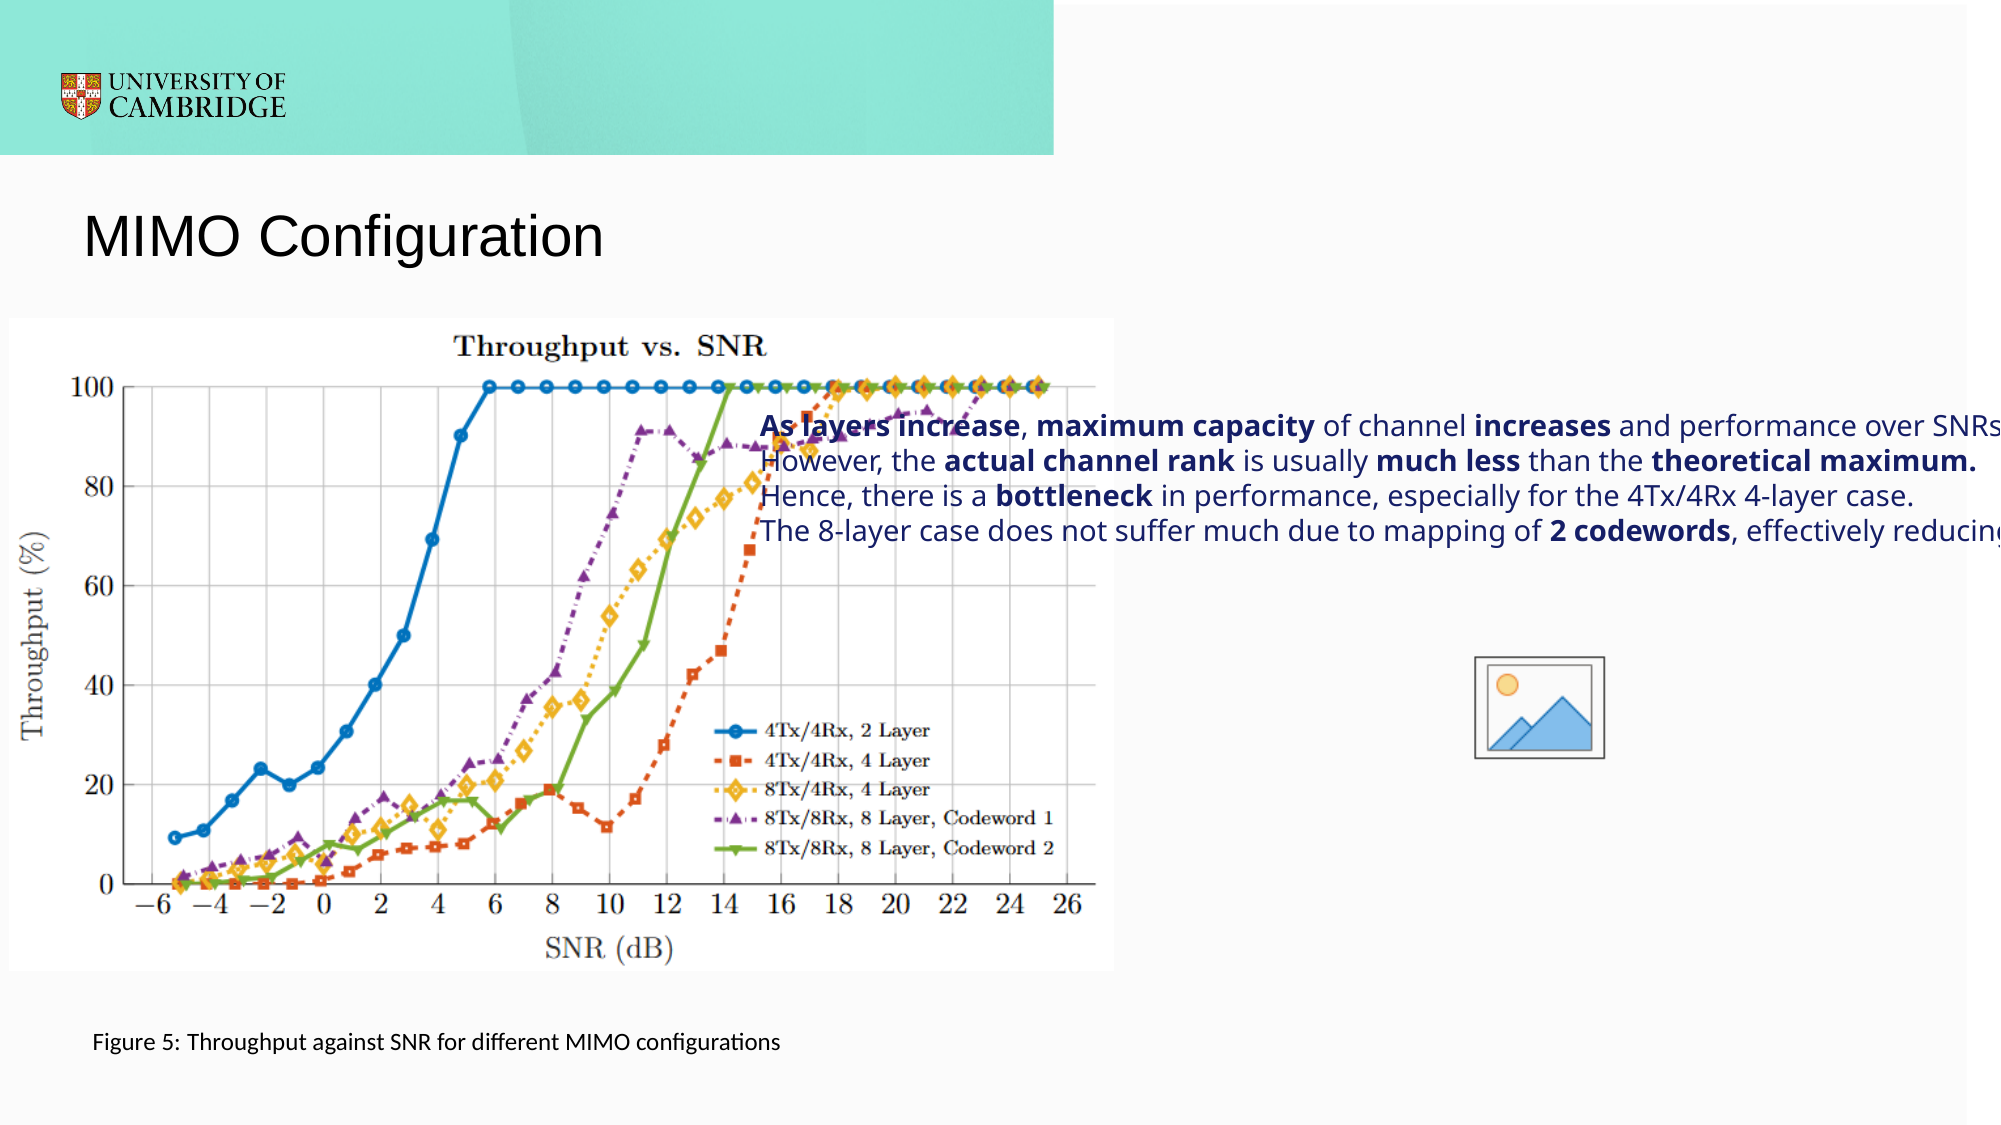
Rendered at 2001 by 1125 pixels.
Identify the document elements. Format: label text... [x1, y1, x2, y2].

title MIMO Configuration [68, 198, 1863, 275]
picture [0, 0, 1054, 155]
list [9, 318, 1114, 971]
picture [1162, 400, 1917, 1017]
text_box Figure 5: Throughput against SNR for different MIMO configurations [78, 1021, 1275, 1090]
